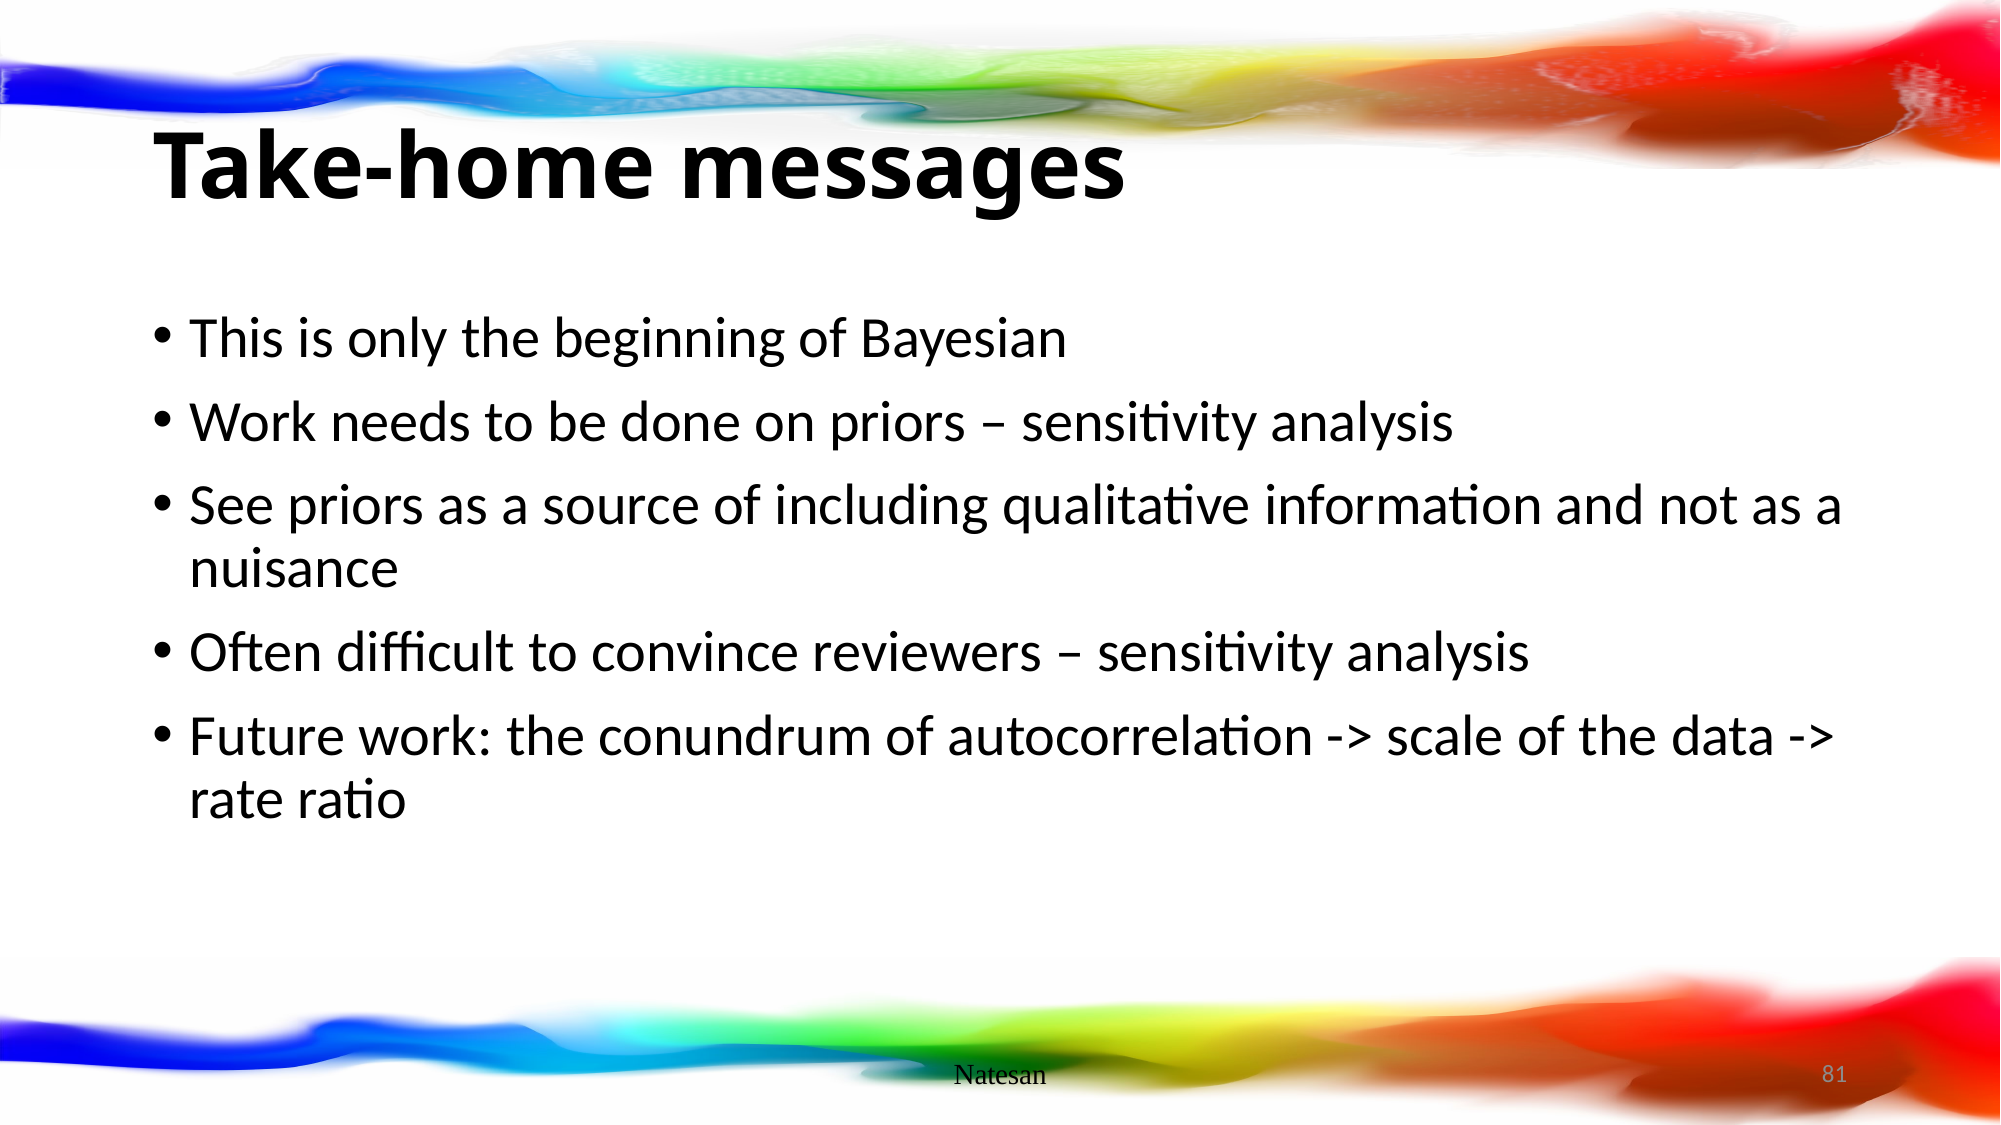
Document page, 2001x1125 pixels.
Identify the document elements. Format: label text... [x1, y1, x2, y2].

list This is only the beginning of Bayesian Work needs to be done on priors – sensitivity analysis See priors as a source of including qualitative information and not as a nuisance Often difficult to convince reviewers – sensitivity analysis Future work: the conundrum of autocorrelation -> scale of the data -> rate ratio [137, 299, 1863, 1014]
picture [0, 957, 2000, 1125]
footer Natesan [662, 1042, 1338, 1103]
title Take-home messages [137, 59, 1863, 278]
picture [0, 0, 2000, 169]
slide_number 81 [1412, 1042, 1863, 1103]
